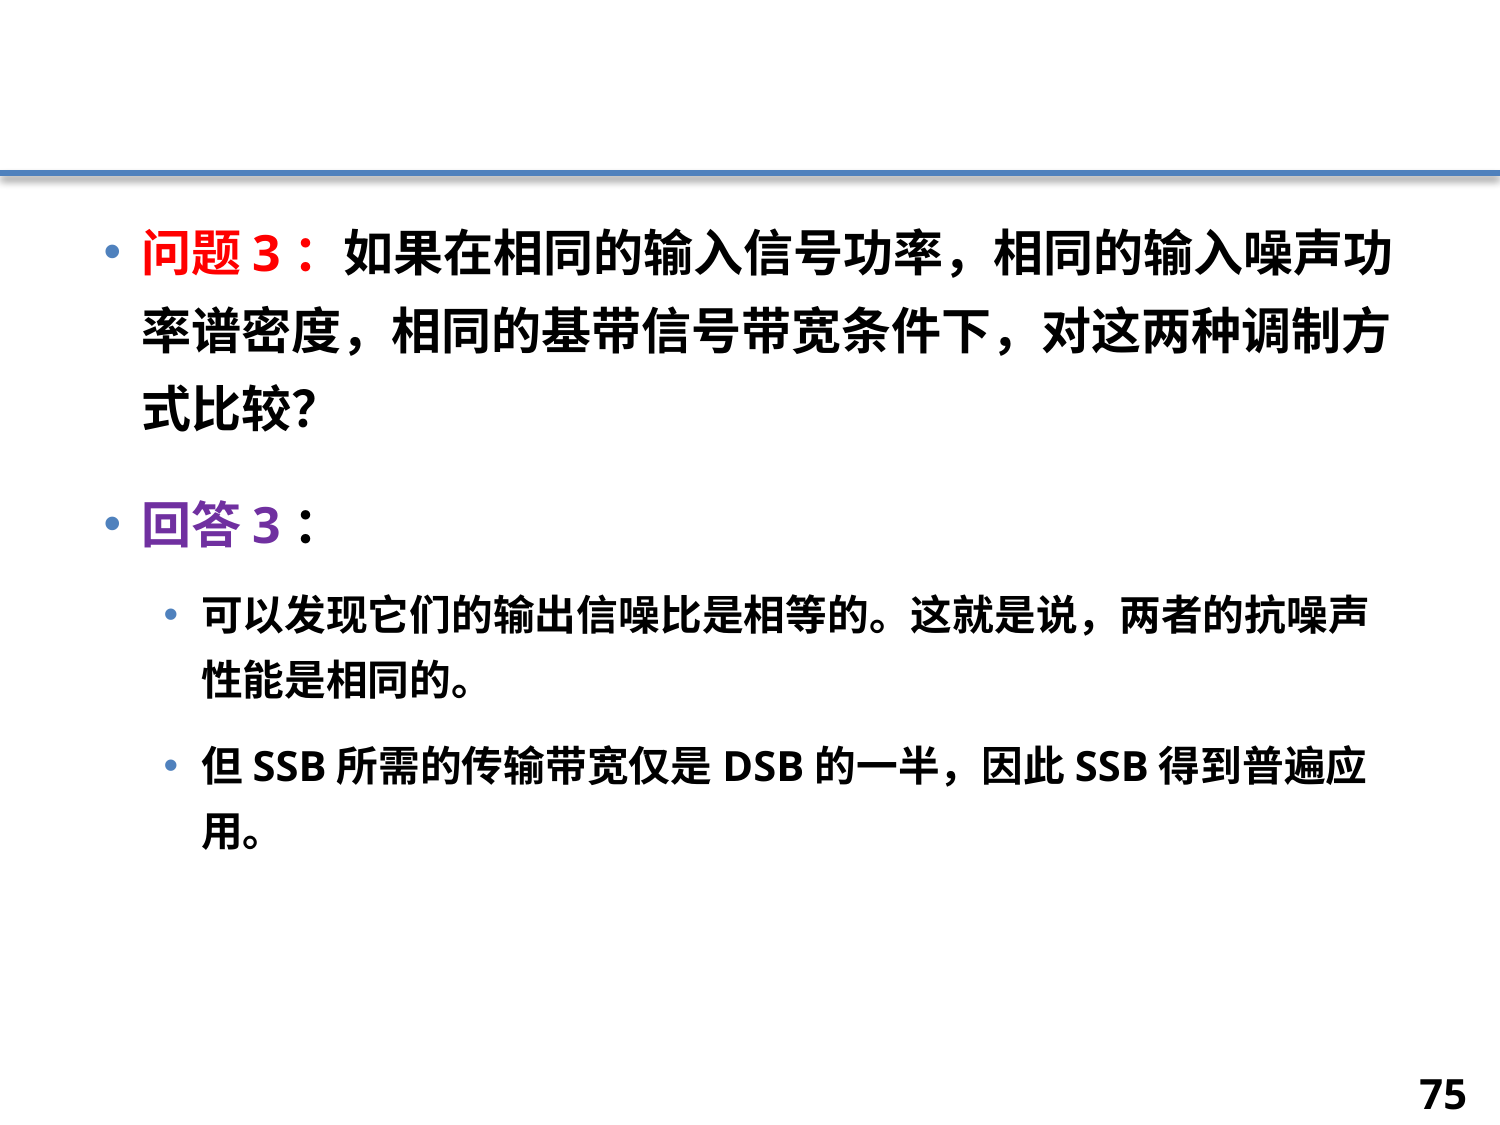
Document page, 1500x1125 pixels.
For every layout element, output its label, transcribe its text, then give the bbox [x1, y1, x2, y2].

list 问题3：如果在相同的输入信号功率，相同的输入噪声功率谱密度，相同的基带信号带宽条件下，对这两种调制方式比较？ 回答3： 可以发现它们的输出信噪比是相等的。这就是说，两者的抗噪声性能是相同的。 但SSB所需的传输带宽仅是DSB的一半，因此SSB得到普遍应用。 [88, 196, 1412, 1024]
slide_number 75 [1379, 1075, 1483, 1118]
